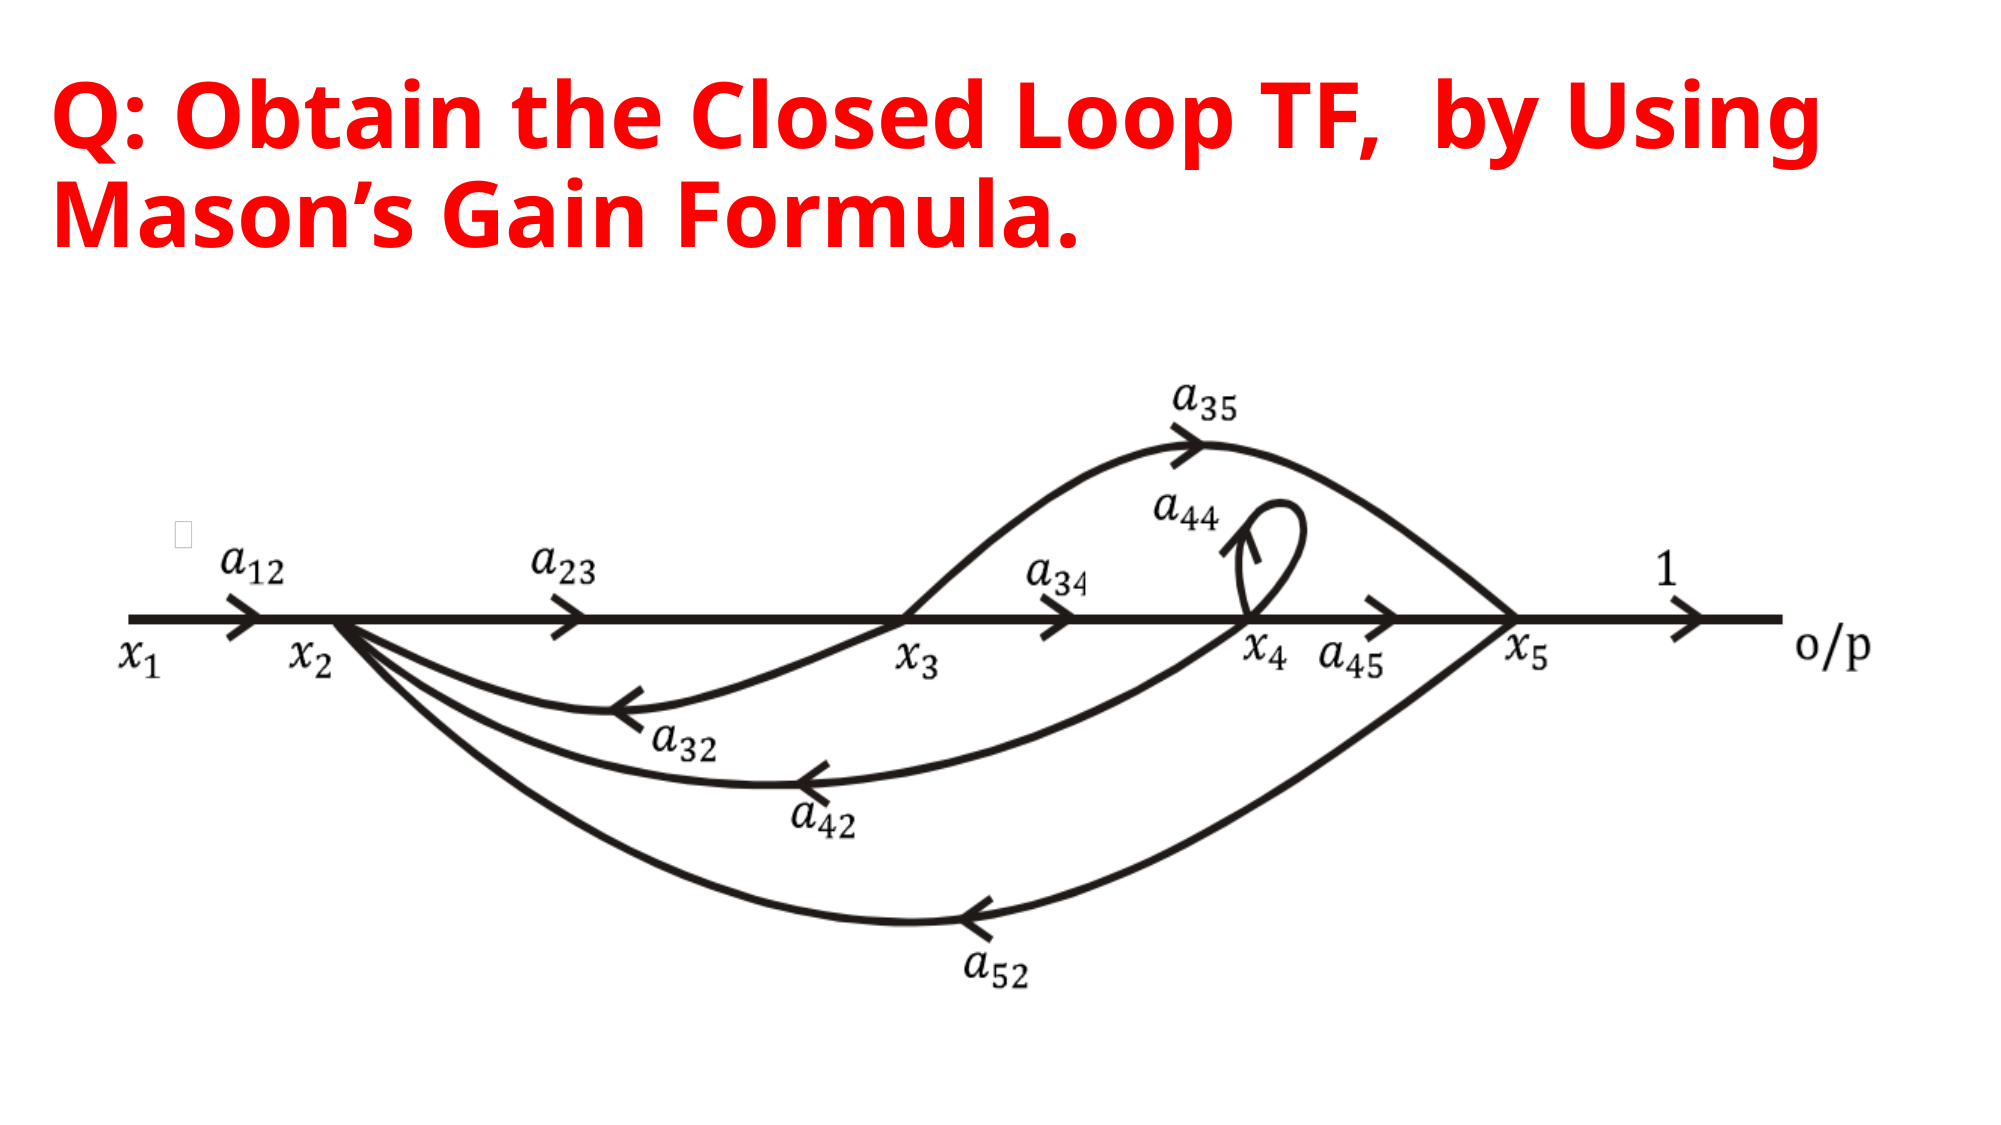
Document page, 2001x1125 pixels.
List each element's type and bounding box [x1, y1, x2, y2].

list [105, 325, 1893, 1010]
